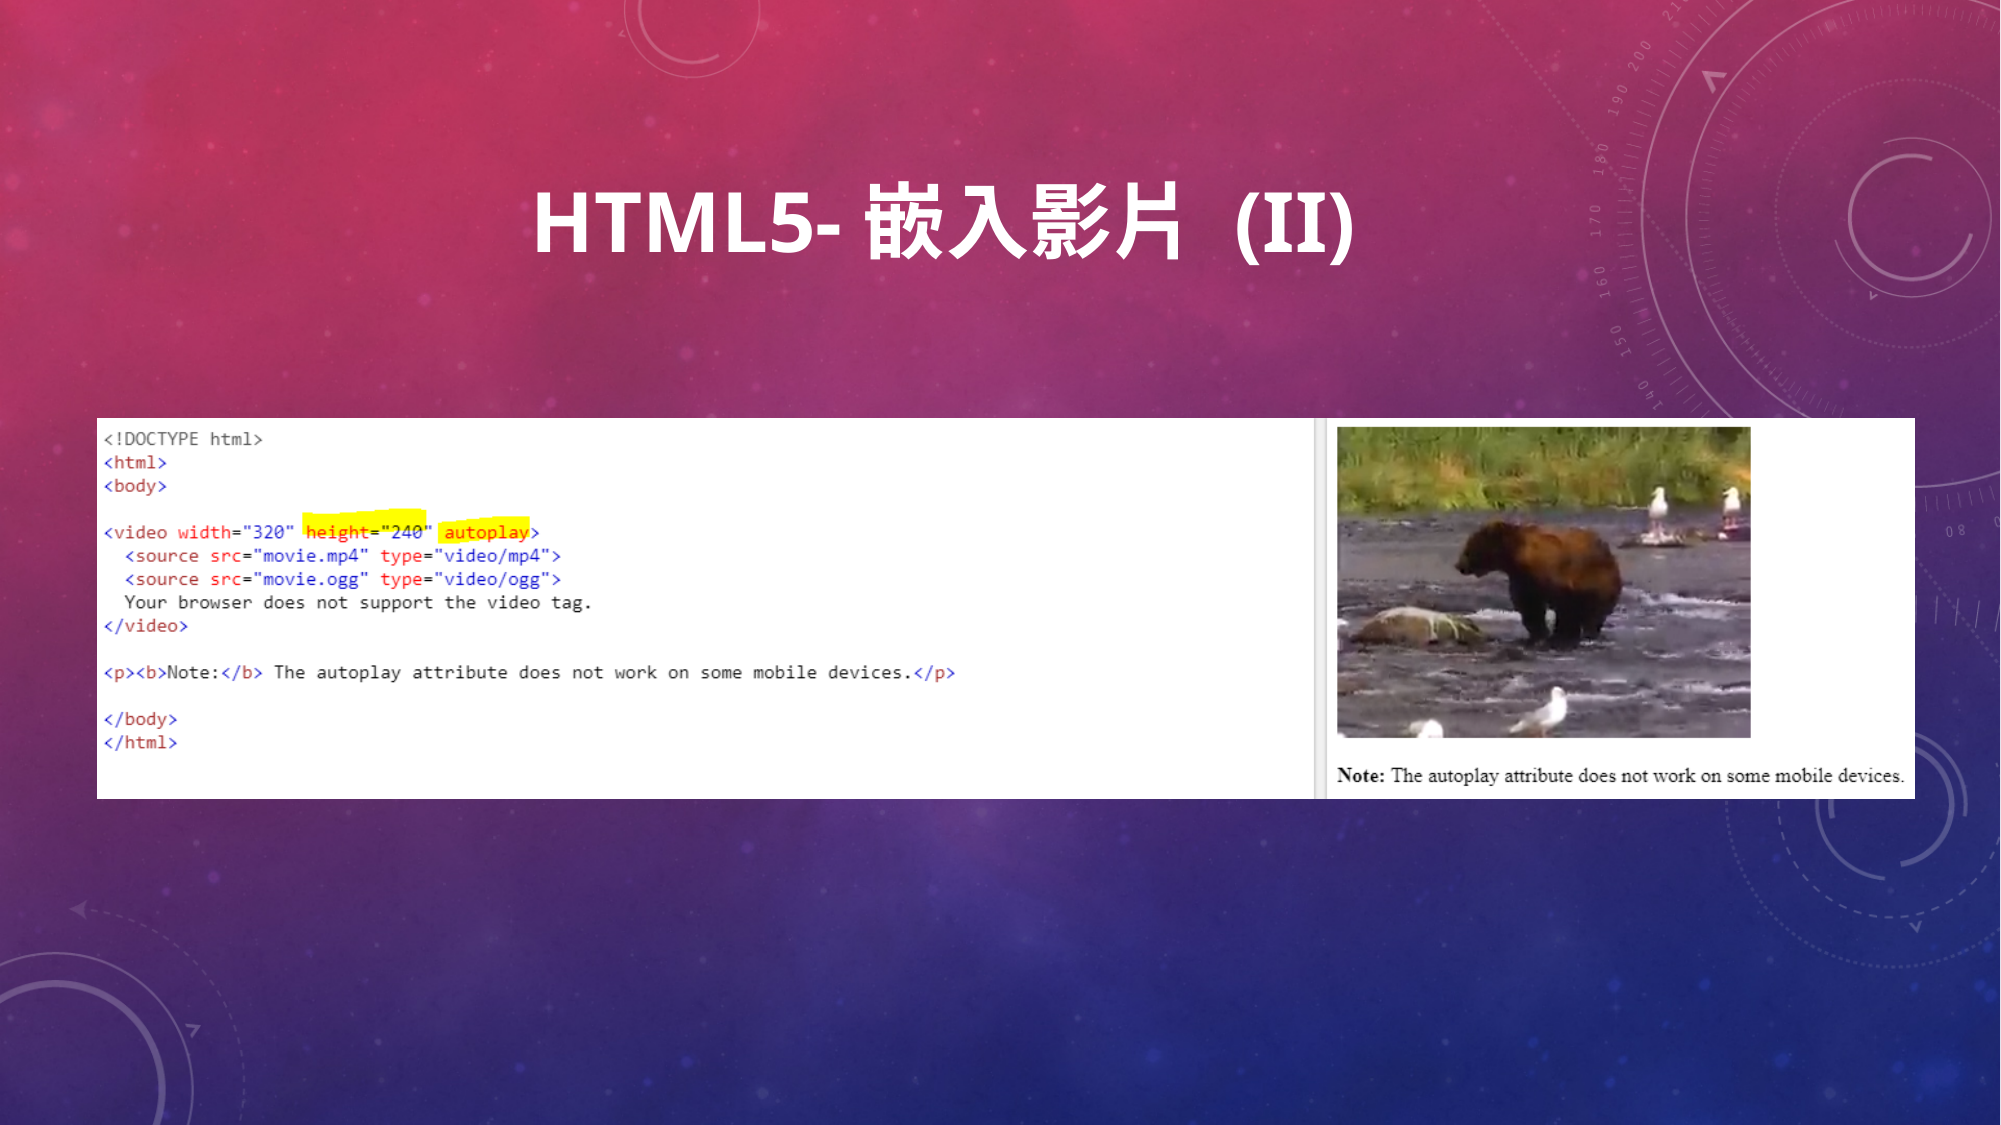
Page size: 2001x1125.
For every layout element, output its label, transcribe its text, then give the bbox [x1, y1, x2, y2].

picture [0, 0, 2001, 1125]
title HTML5-嵌入影片 (II) [112, 99, 1775, 339]
